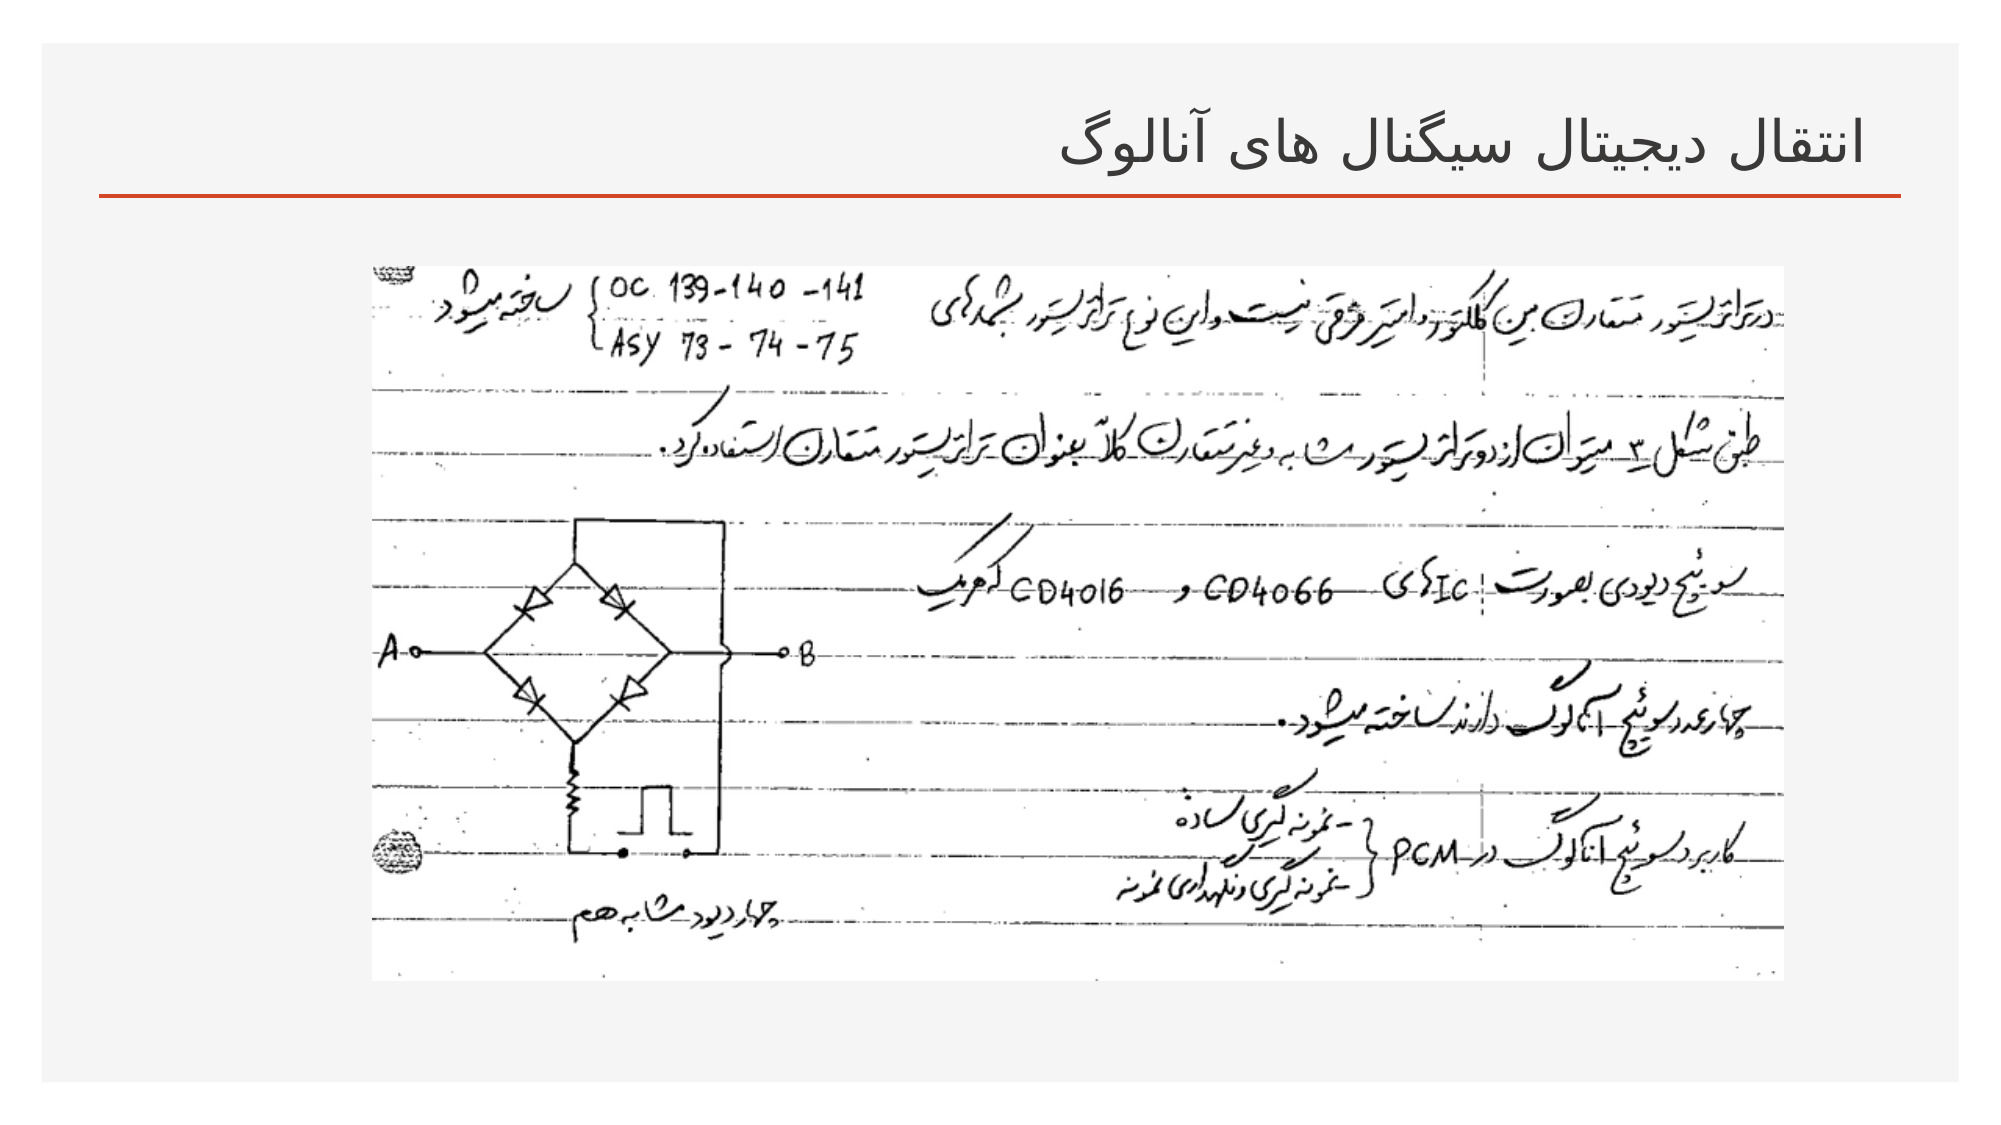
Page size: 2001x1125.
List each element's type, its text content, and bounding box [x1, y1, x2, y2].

picture [372, 266, 1784, 981]
title انتقال دیجیتال سیگنال های آنالوگ [754, 77, 1883, 182]
